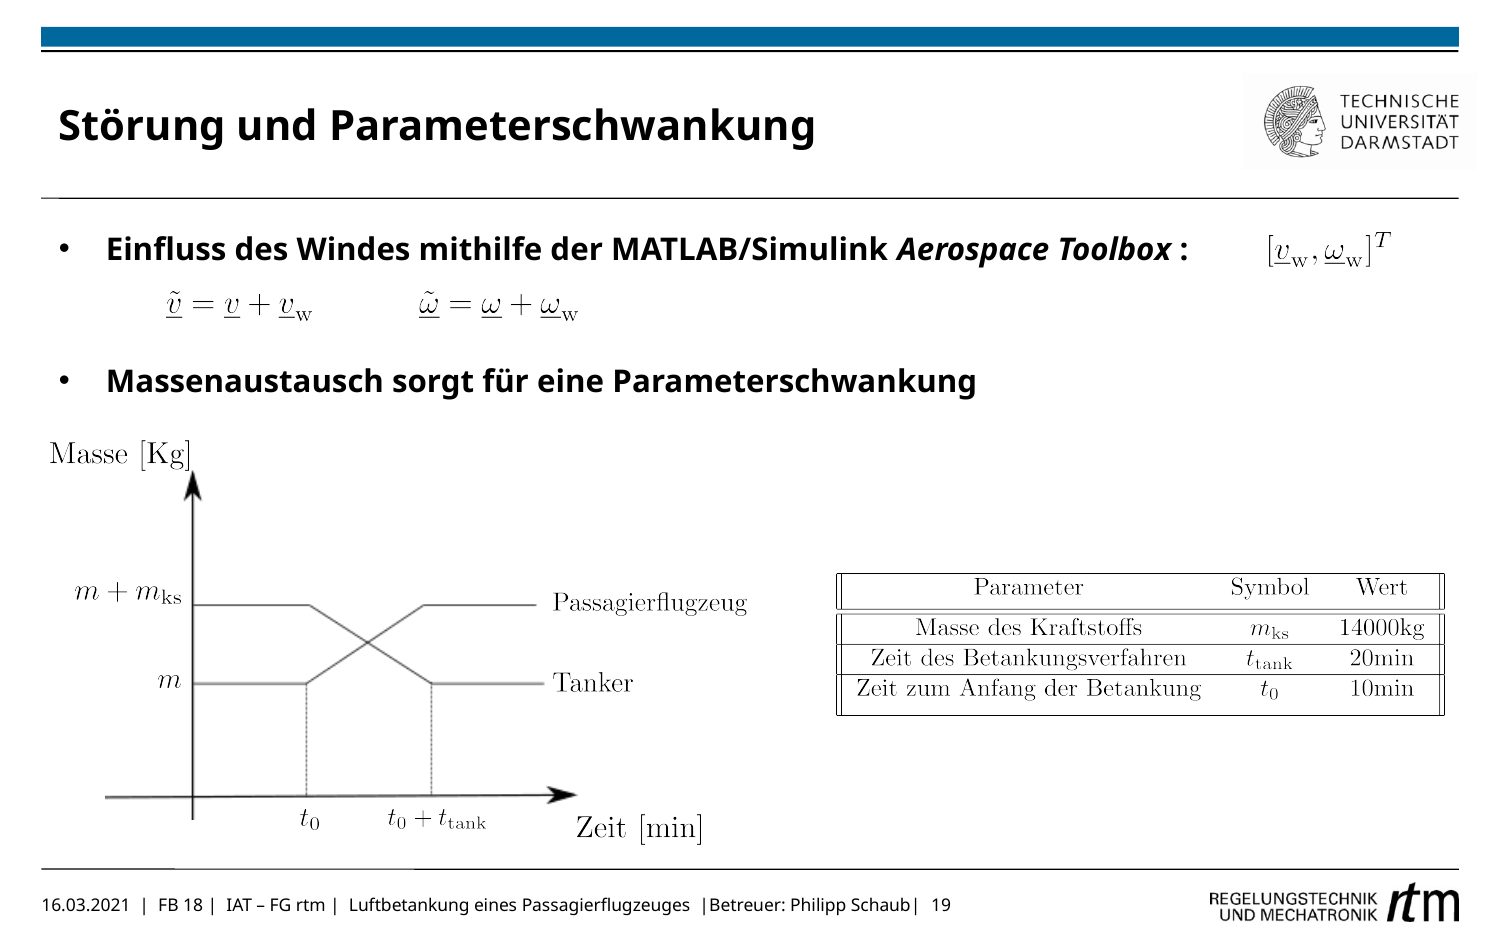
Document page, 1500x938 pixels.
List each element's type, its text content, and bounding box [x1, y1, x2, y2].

picture [1242, 73, 1477, 170]
picture [50, 440, 748, 846]
list Einfluss des Windes mithilfe der MATLAB/Simulink Aerospace Toolbox : Massenaustausch sorgt für eine Parameterschwankung [58, 221, 1441, 847]
picture [166, 291, 312, 321]
picture [1210, 882, 1459, 922]
title Störung und Parameterschwankung [58, 66, 1149, 182]
picture [836, 573, 1445, 717]
picture [418, 291, 578, 321]
picture [1269, 232, 1391, 267]
